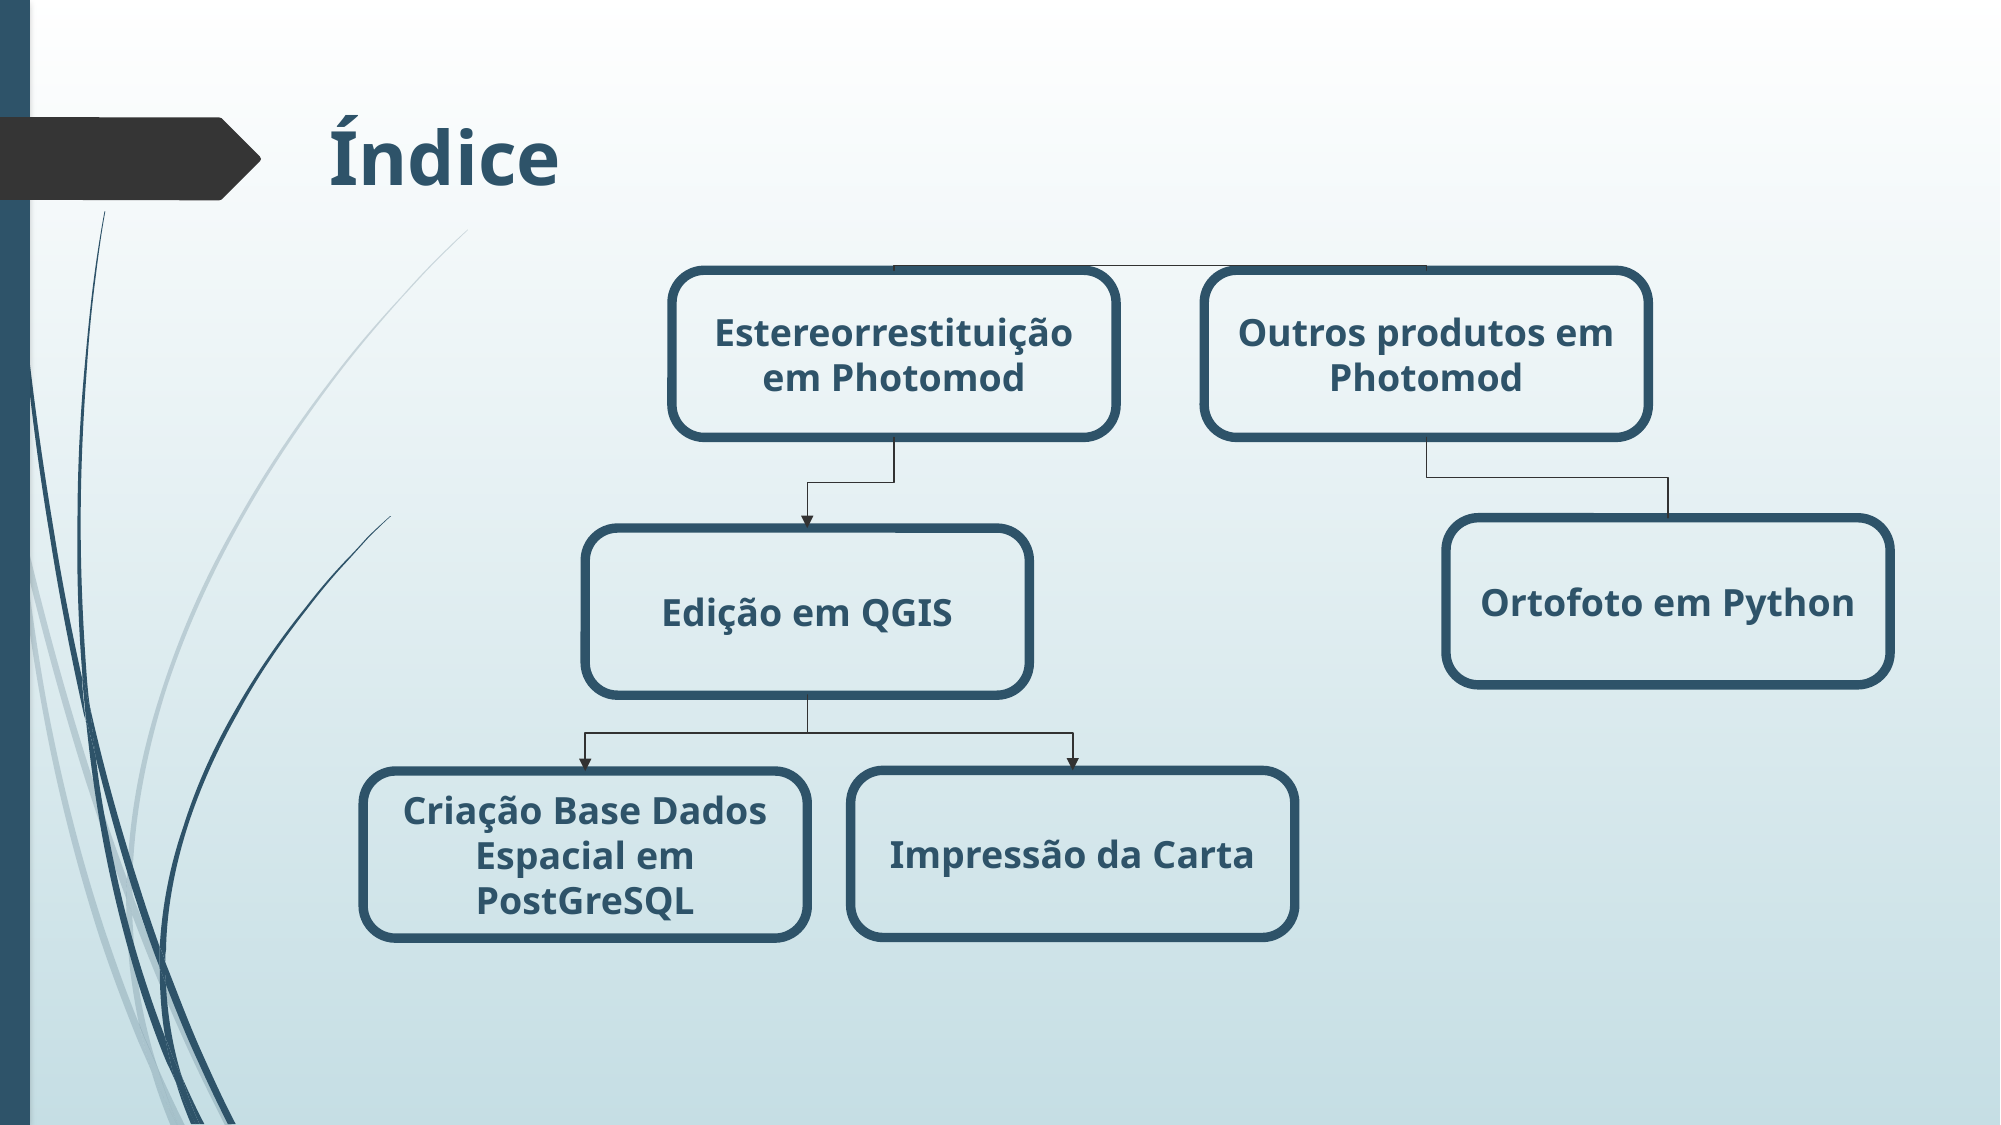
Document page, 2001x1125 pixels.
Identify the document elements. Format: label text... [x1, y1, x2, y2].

text_box Ortofoto em Python [1444, 516, 1892, 687]
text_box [902, 599, 978, 866]
title Índice [1167, 102, 1777, 313]
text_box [805, 439, 897, 527]
title Índice [314, 102, 1155, 313]
text_box Criação Base Dados Espacial em PostGreSQL [361, 769, 809, 940]
text_box Edição em QGIS [583, 526, 1031, 697]
text_box Impressão da Carta [849, 769, 1297, 939]
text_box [1506, 356, 1588, 599]
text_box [658, 621, 735, 845]
text_box Outros produtos em Photomod [1202, 268, 1650, 439]
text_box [1159, 3, 1163, 537]
text_box Estereorrestituição em Photomod [670, 268, 1118, 439]
